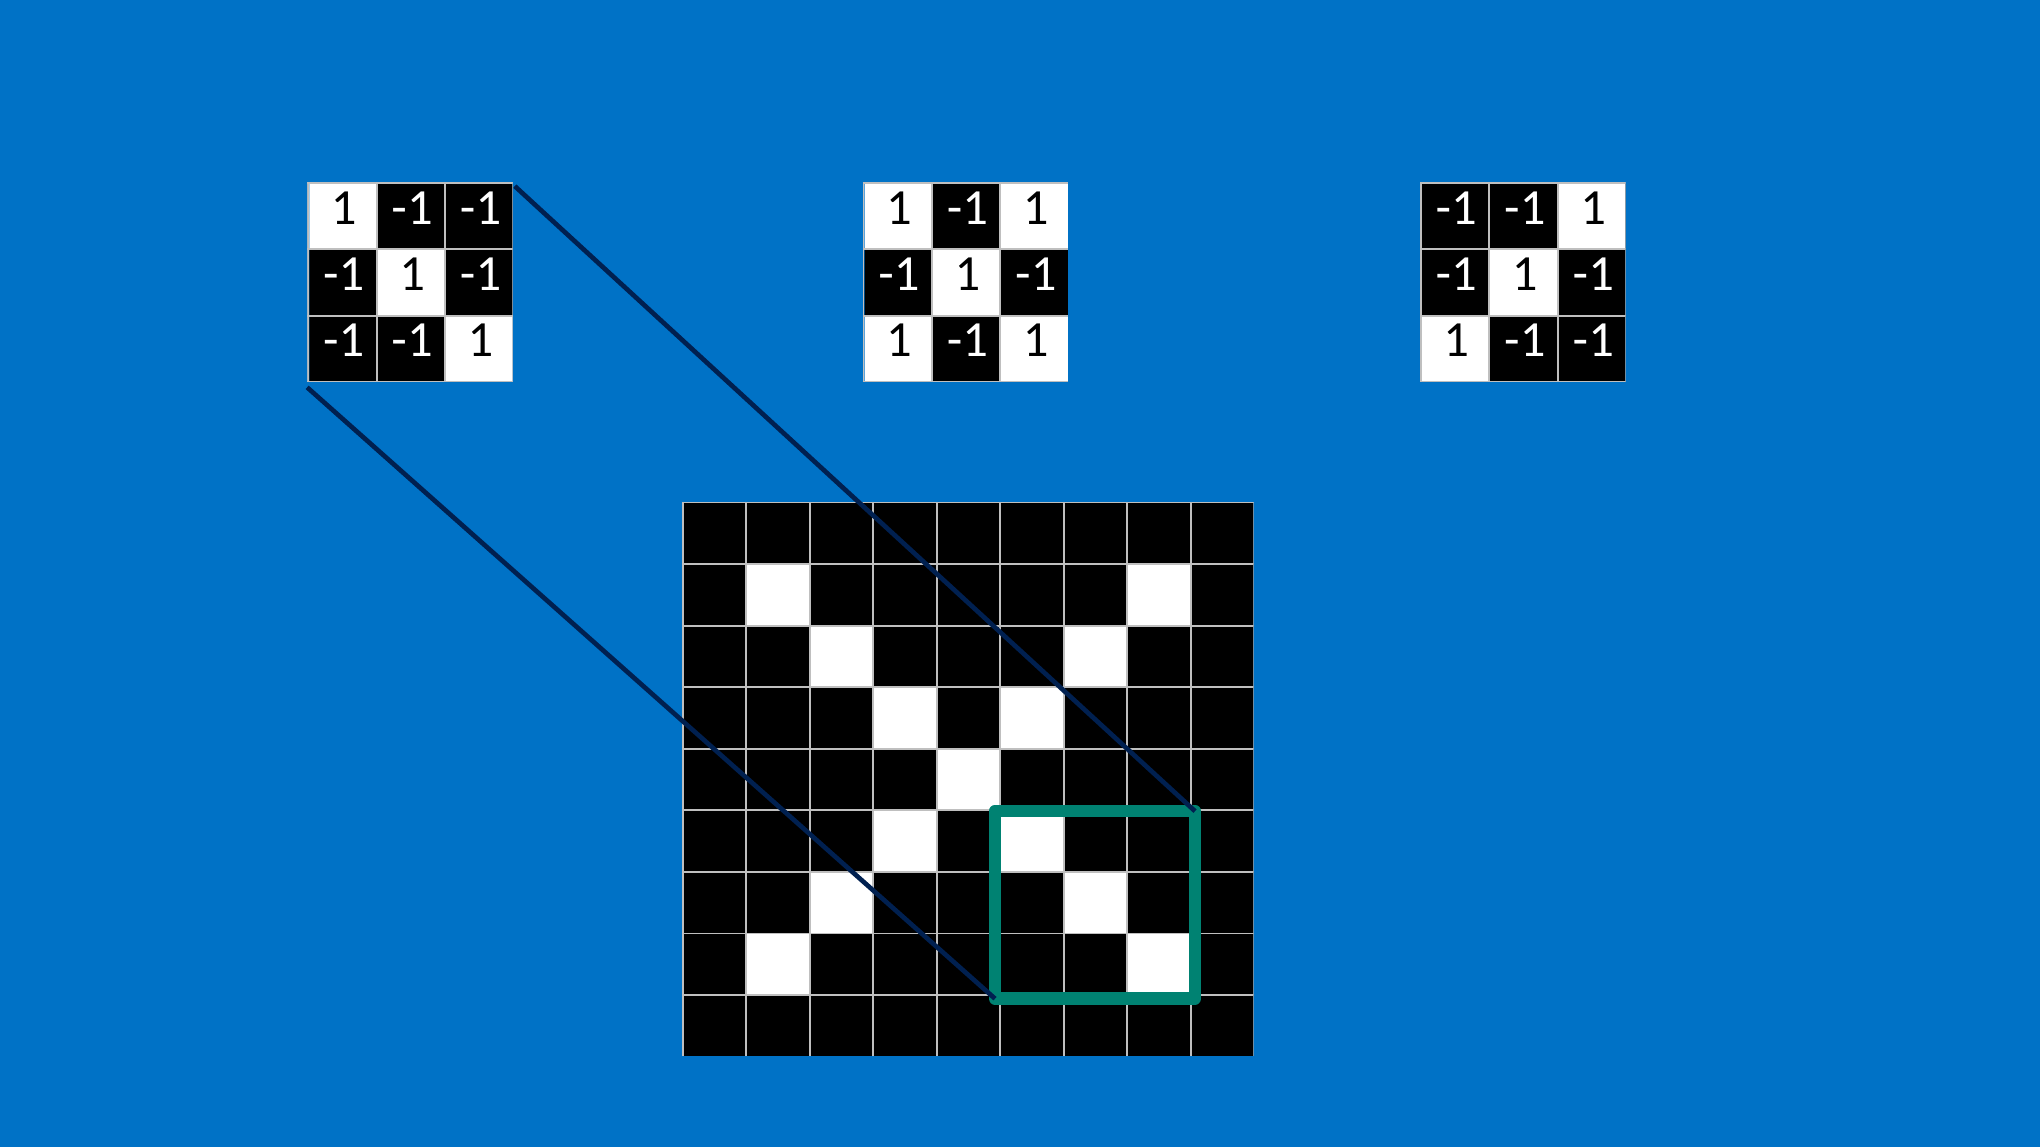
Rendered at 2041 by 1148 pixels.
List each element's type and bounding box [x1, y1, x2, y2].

picture [681, 501, 1256, 1058]
picture [862, 181, 1071, 384]
picture [307, 181, 515, 384]
picture [1419, 181, 1628, 384]
text_box [520, 189, 858, 500]
text_box [311, 392, 676, 717]
